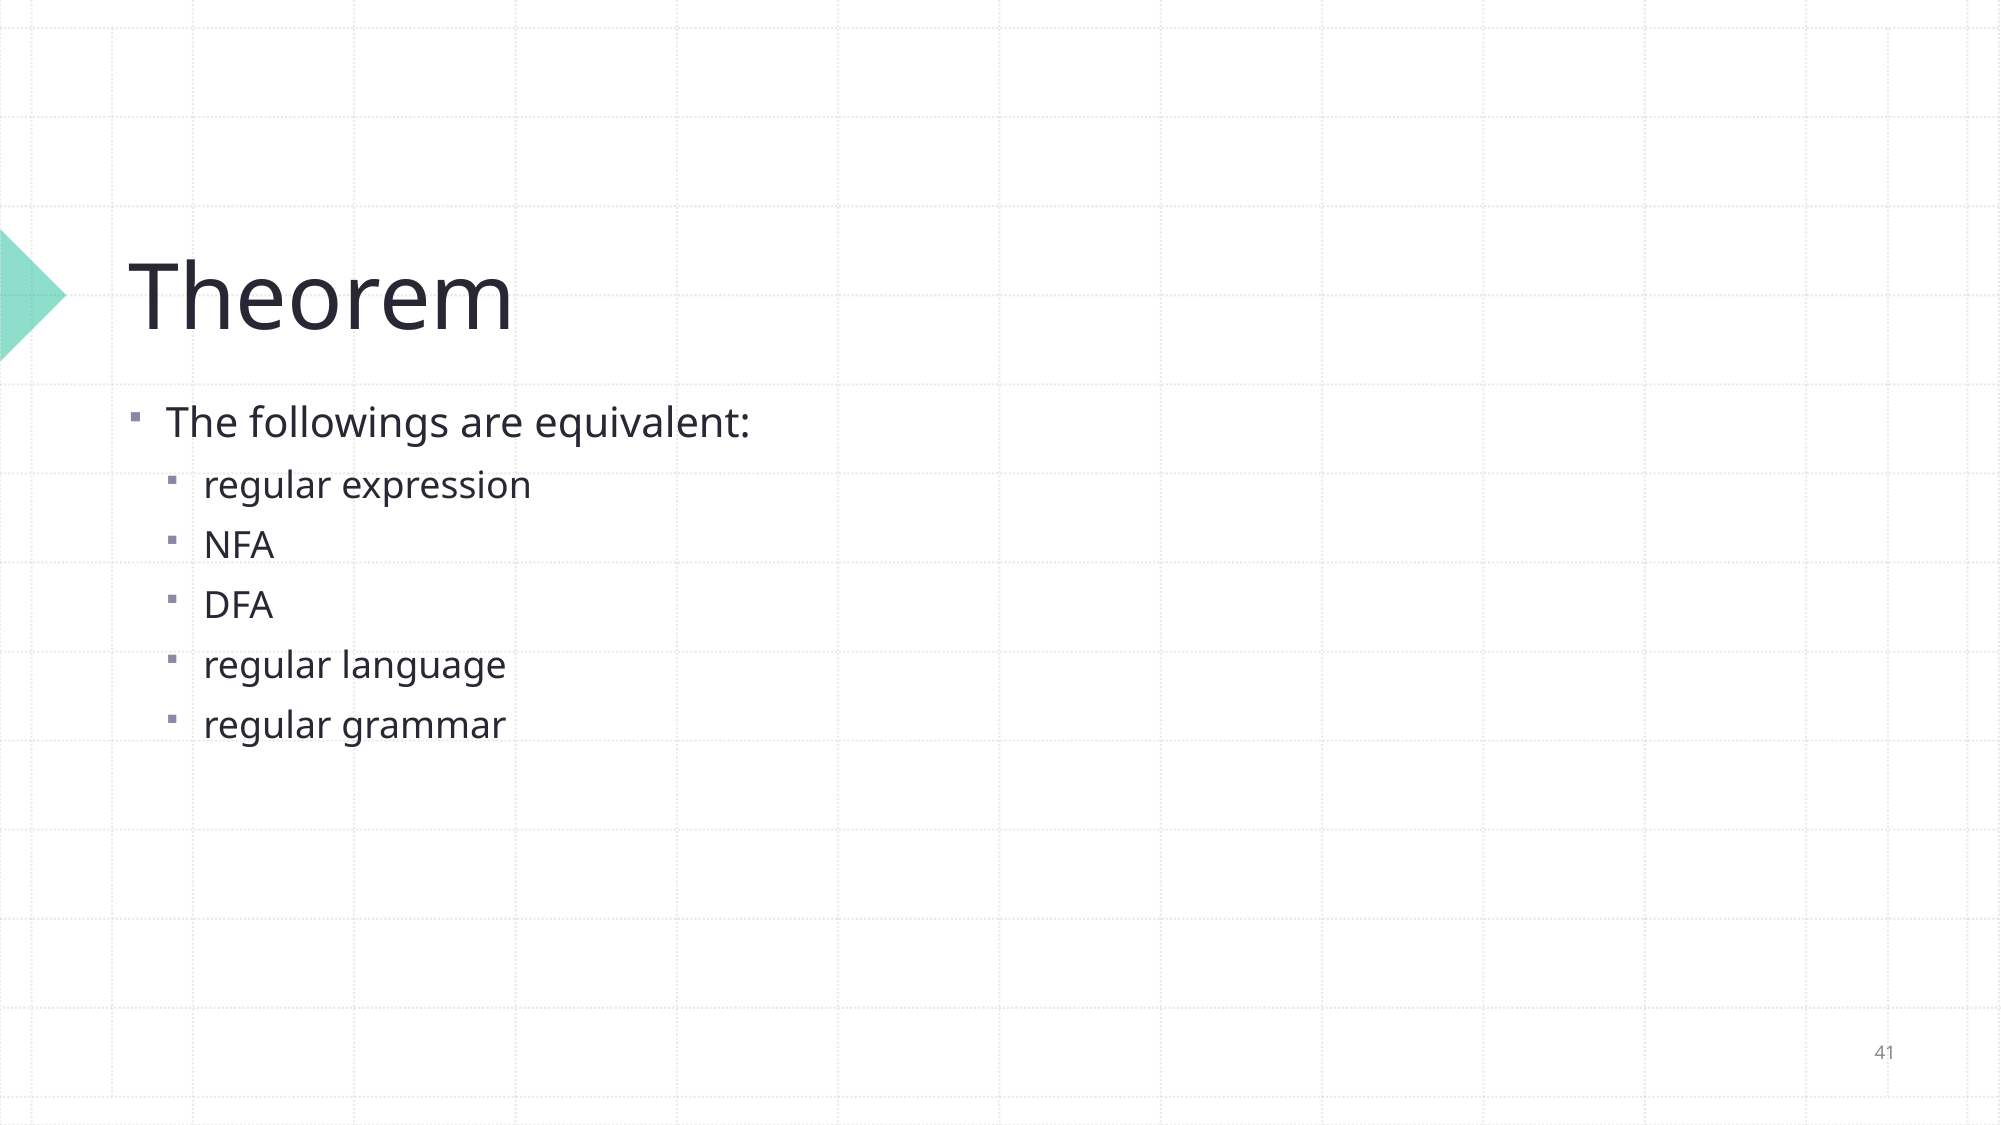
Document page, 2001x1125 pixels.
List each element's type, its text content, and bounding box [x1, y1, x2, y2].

title Theorem [113, 119, 1808, 356]
slide_number 41 [1805, 1019, 1966, 1089]
list The followings are equivalent: regular expression NFA DFA regular language regular grammar [113, 383, 1808, 969]
